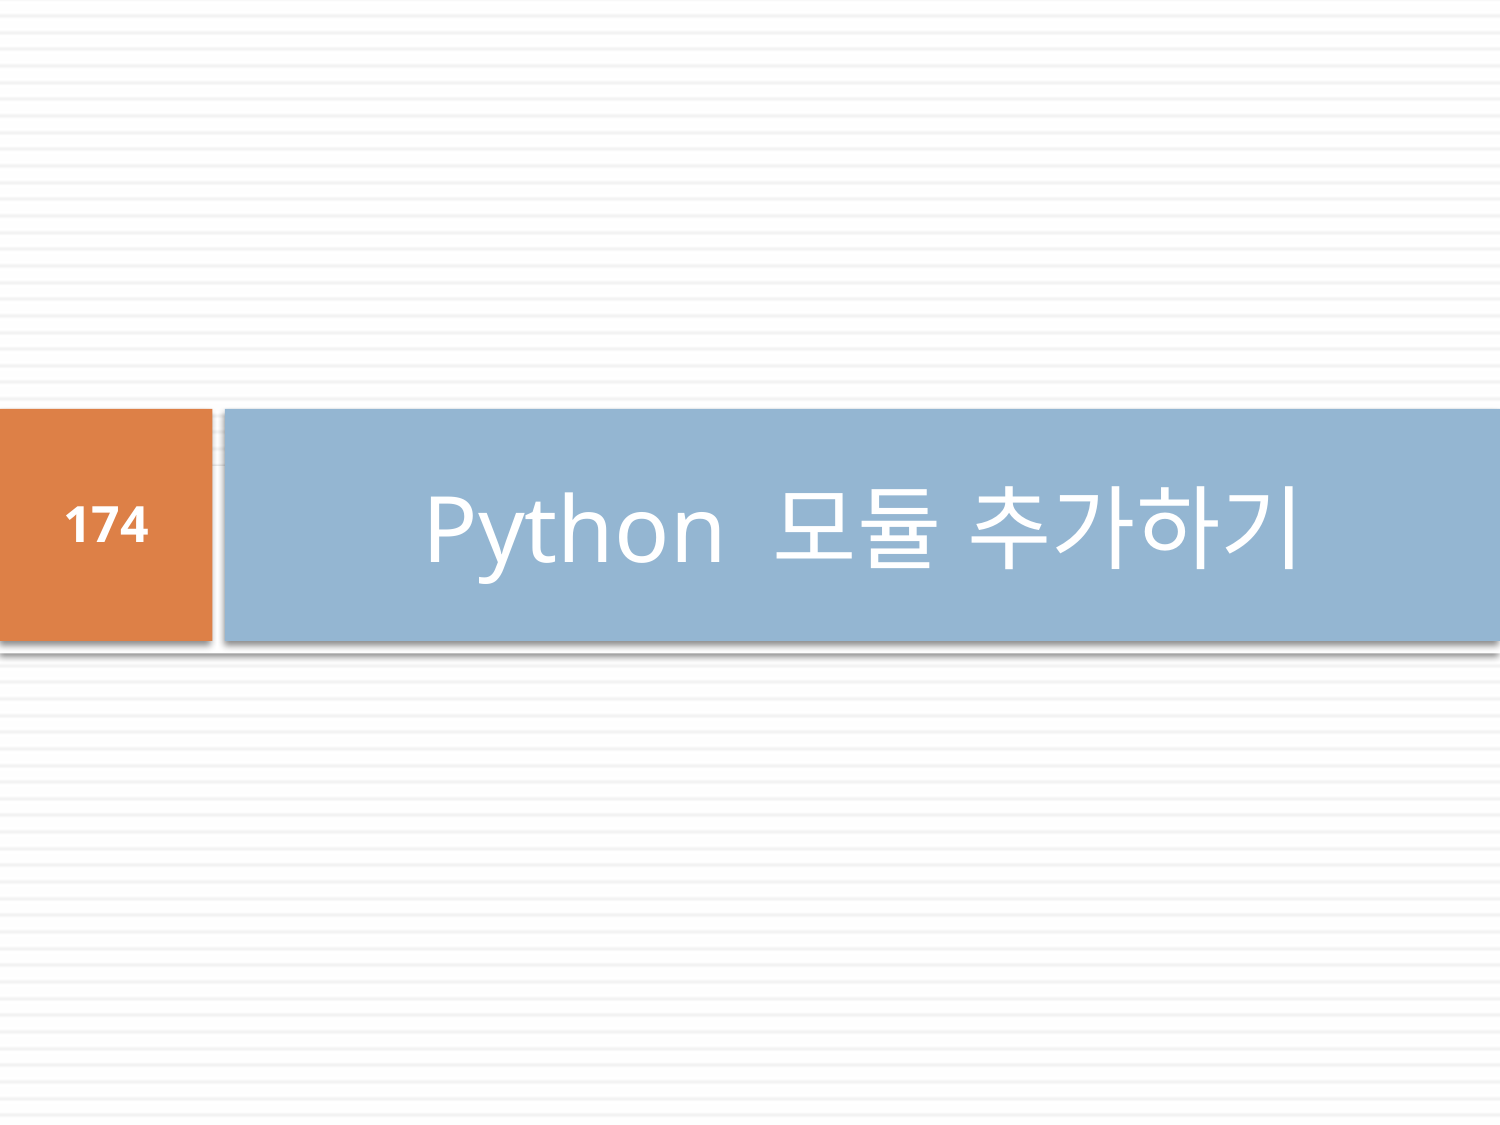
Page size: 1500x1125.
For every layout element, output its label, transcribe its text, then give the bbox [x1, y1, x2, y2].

slide_number 174 [0, 469, 213, 585]
title Python 모듈 추가하기 [238, 444, 1489, 607]
